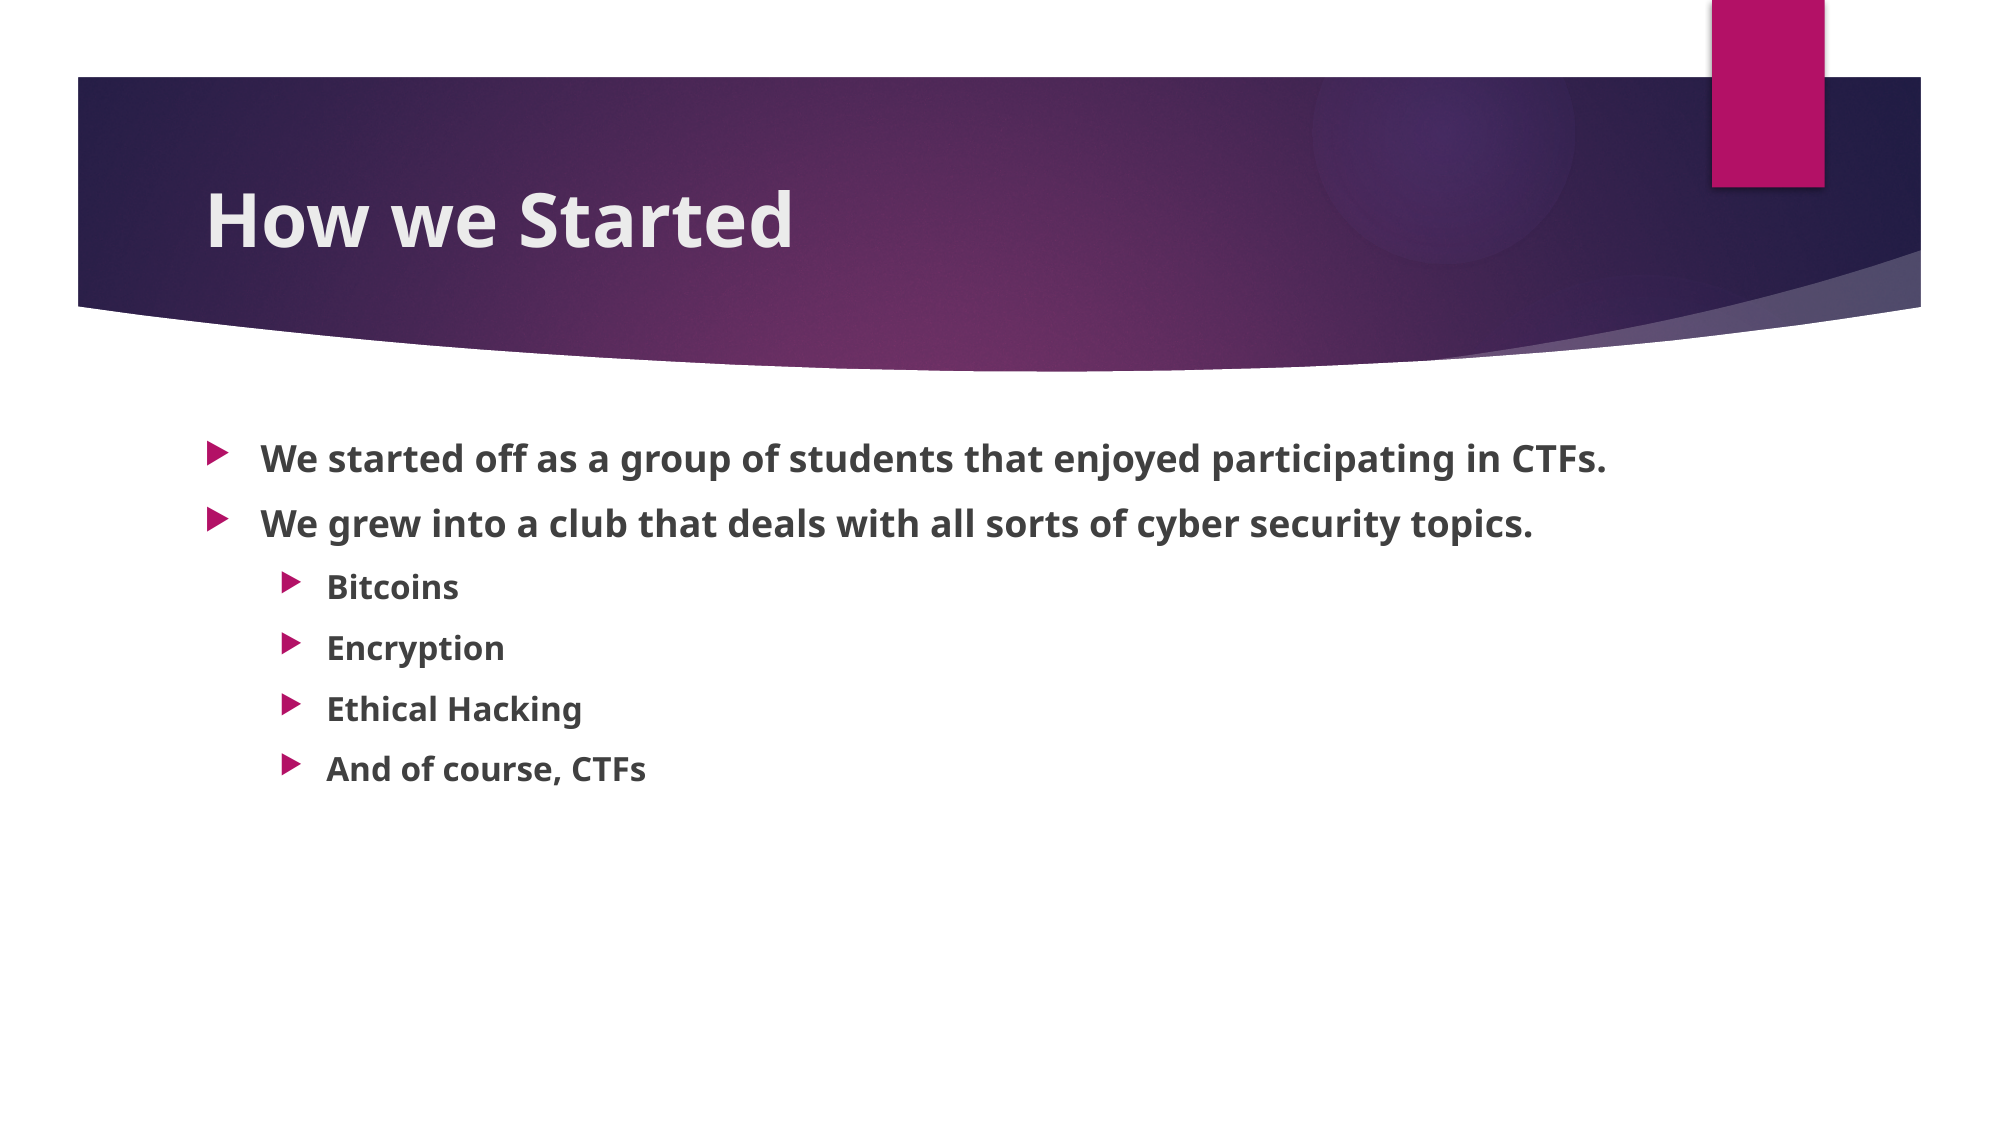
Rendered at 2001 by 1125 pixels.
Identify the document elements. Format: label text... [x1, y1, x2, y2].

title How we Started [189, 159, 1627, 276]
list We started off as a group of students that enjoyed participating in CTFs. We grew into a club that deals with all sorts of cyber security topics. Bitcoins Encryption Ethical Hacking And of course, CTFs [189, 427, 1638, 988]
